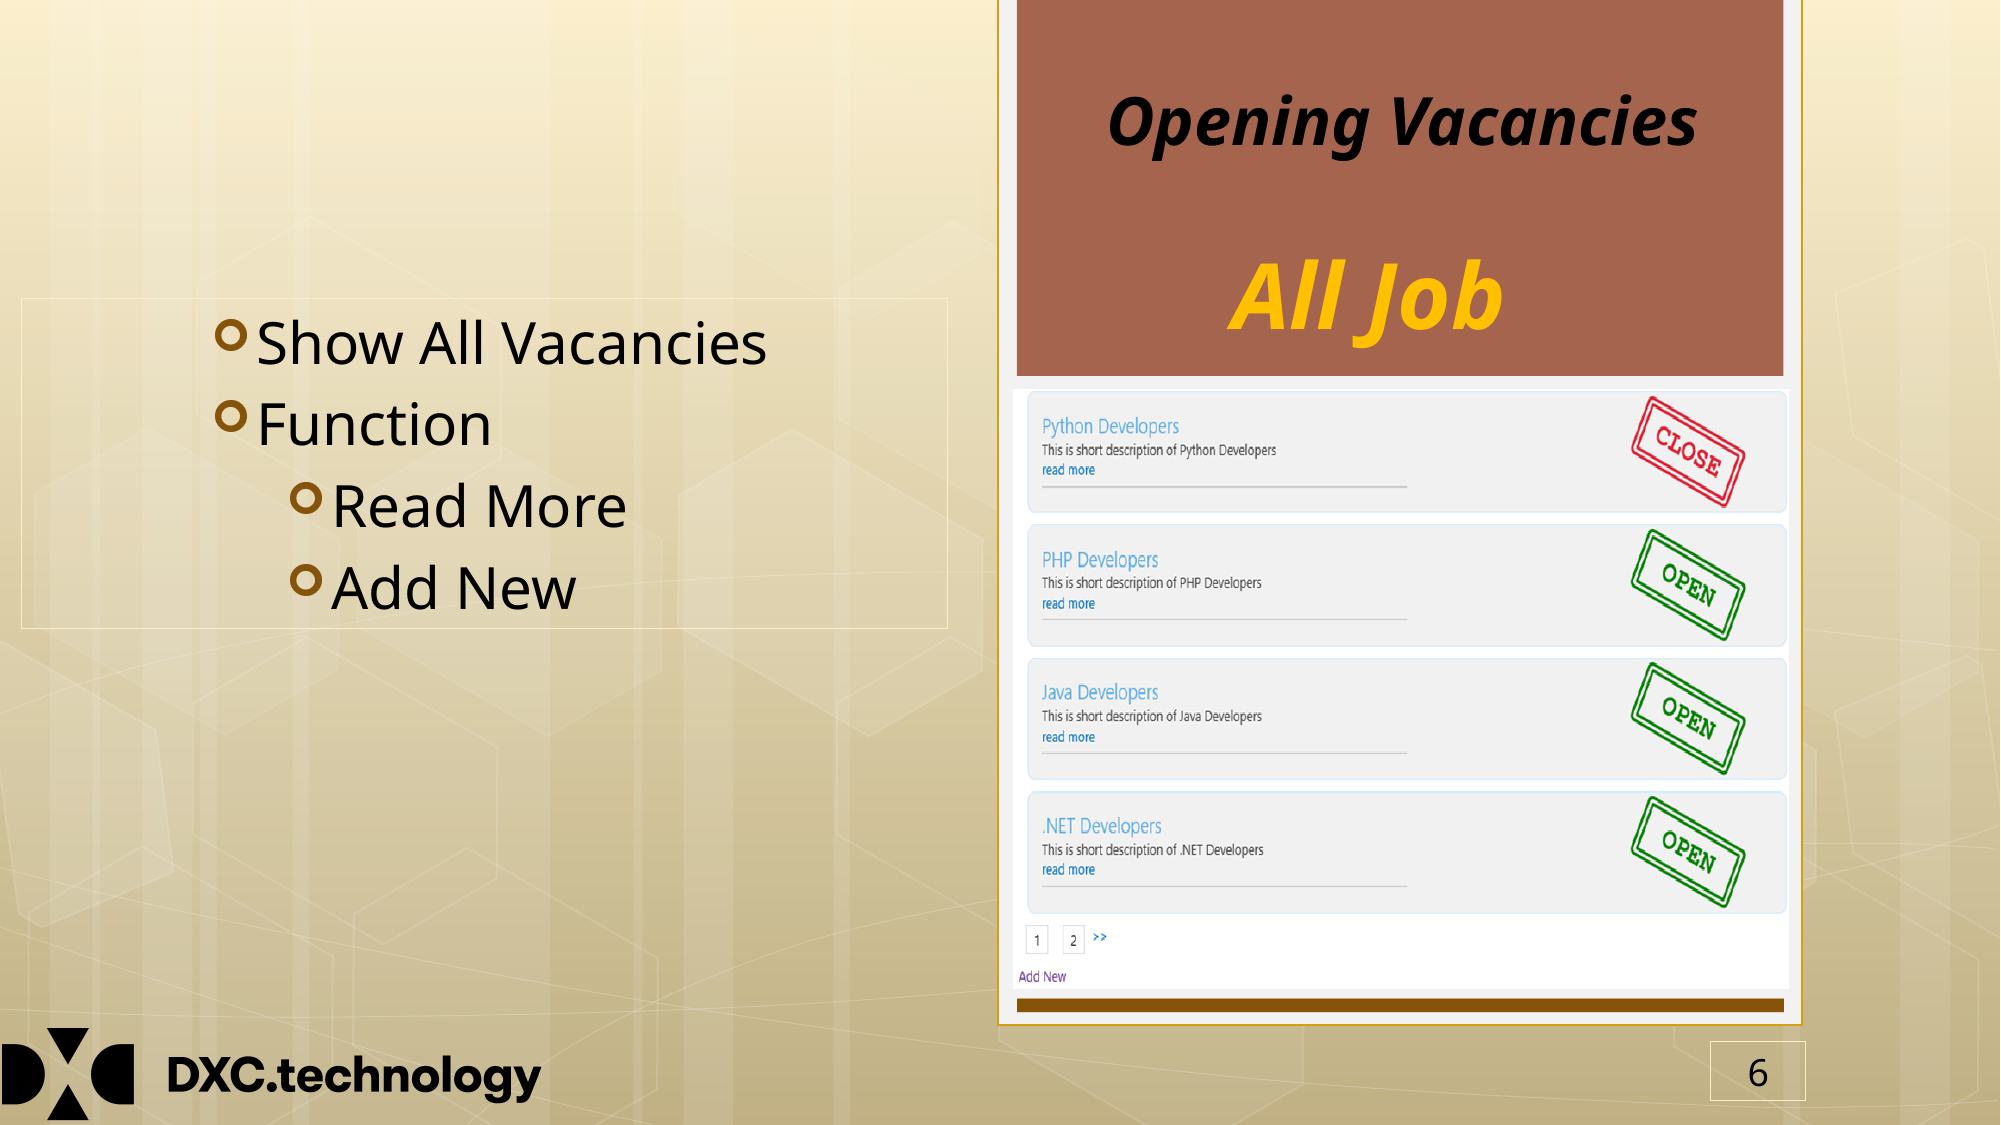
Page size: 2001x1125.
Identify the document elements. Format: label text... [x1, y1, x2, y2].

picture [1013, 389, 1789, 989]
text_box Opening Vacancies [1035, 71, 1771, 167]
text_box 6 [1710, 1041, 1806, 1101]
text_box Show All Vacancies Function Read More Add New [21, 298, 948, 629]
text_box All Job [1217, 230, 1522, 355]
footer Group 7 [1160, 989, 1780, 999]
picture [0, 1026, 543, 1122]
